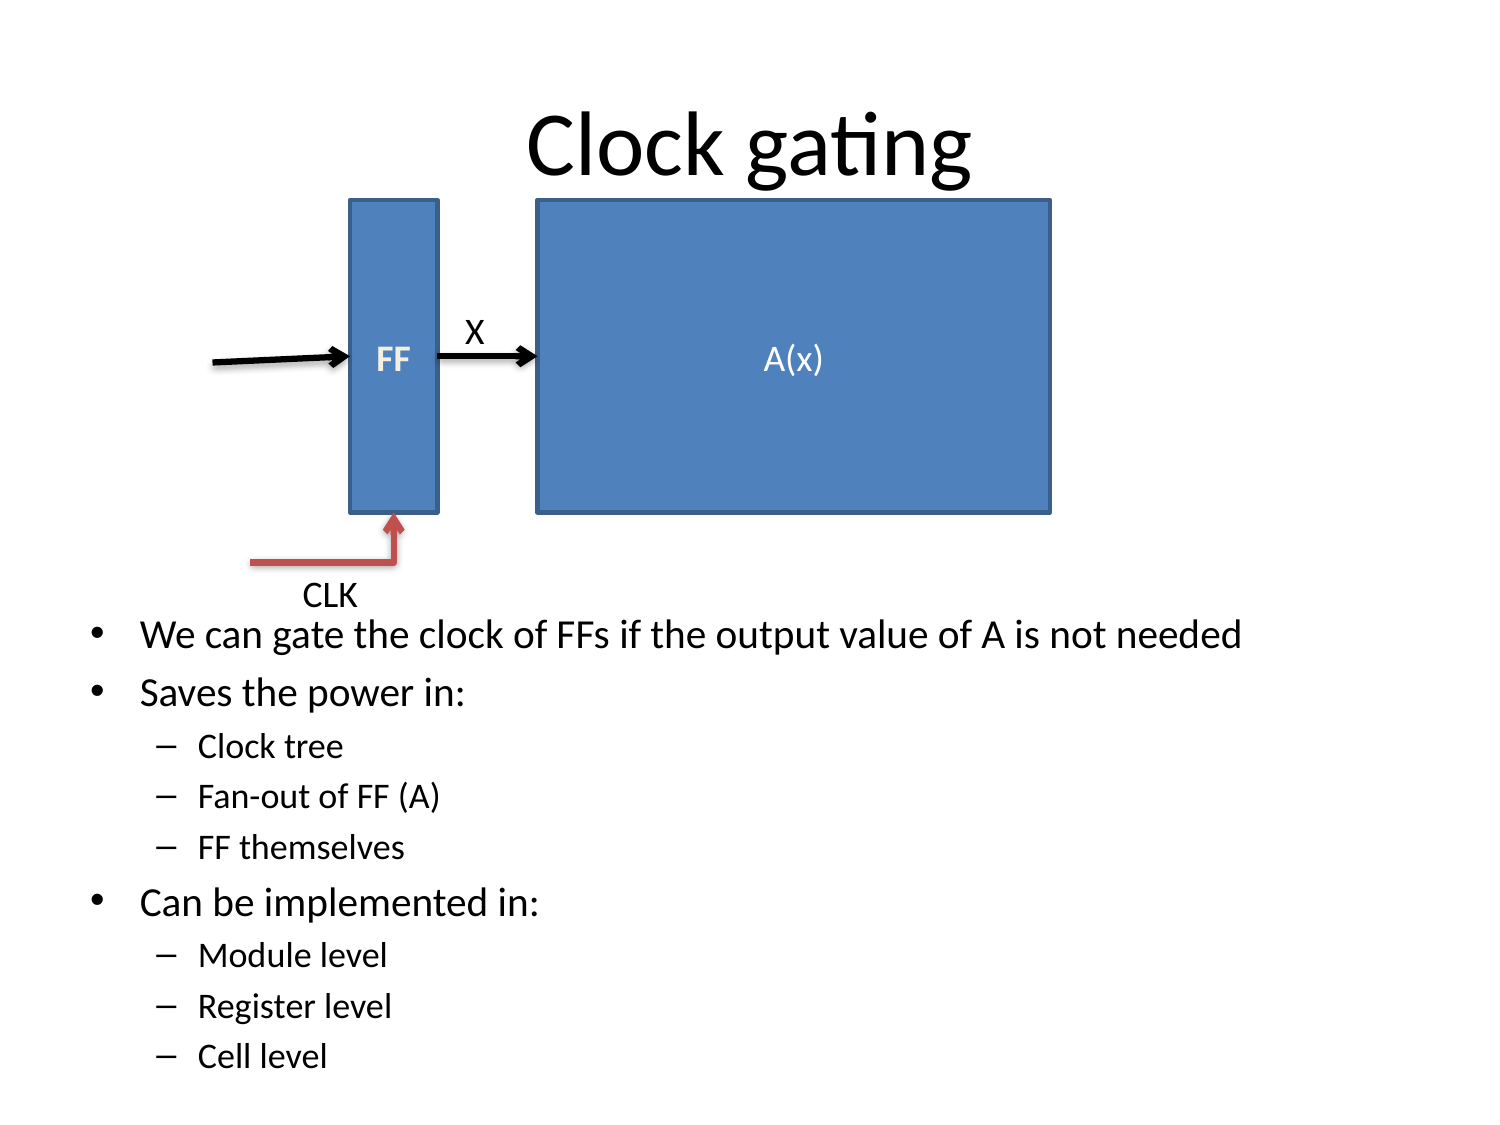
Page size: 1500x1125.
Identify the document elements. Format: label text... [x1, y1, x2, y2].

text_box X [450, 299, 500, 354]
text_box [212, 355, 351, 363]
title Clock gating [75, 45, 1425, 233]
text_box FF [348, 198, 440, 515]
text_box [249, 512, 394, 563]
text_box CLK [288, 572, 373, 623]
text_box A(x) [535, 198, 1052, 515]
list We can gate the clock of FFs if the output value of A is not needed Saves the power in: Clock tree Fan-out of FF (A) FF themselves Can be implemented in: Module level Register level Cell level [75, 600, 1425, 1088]
